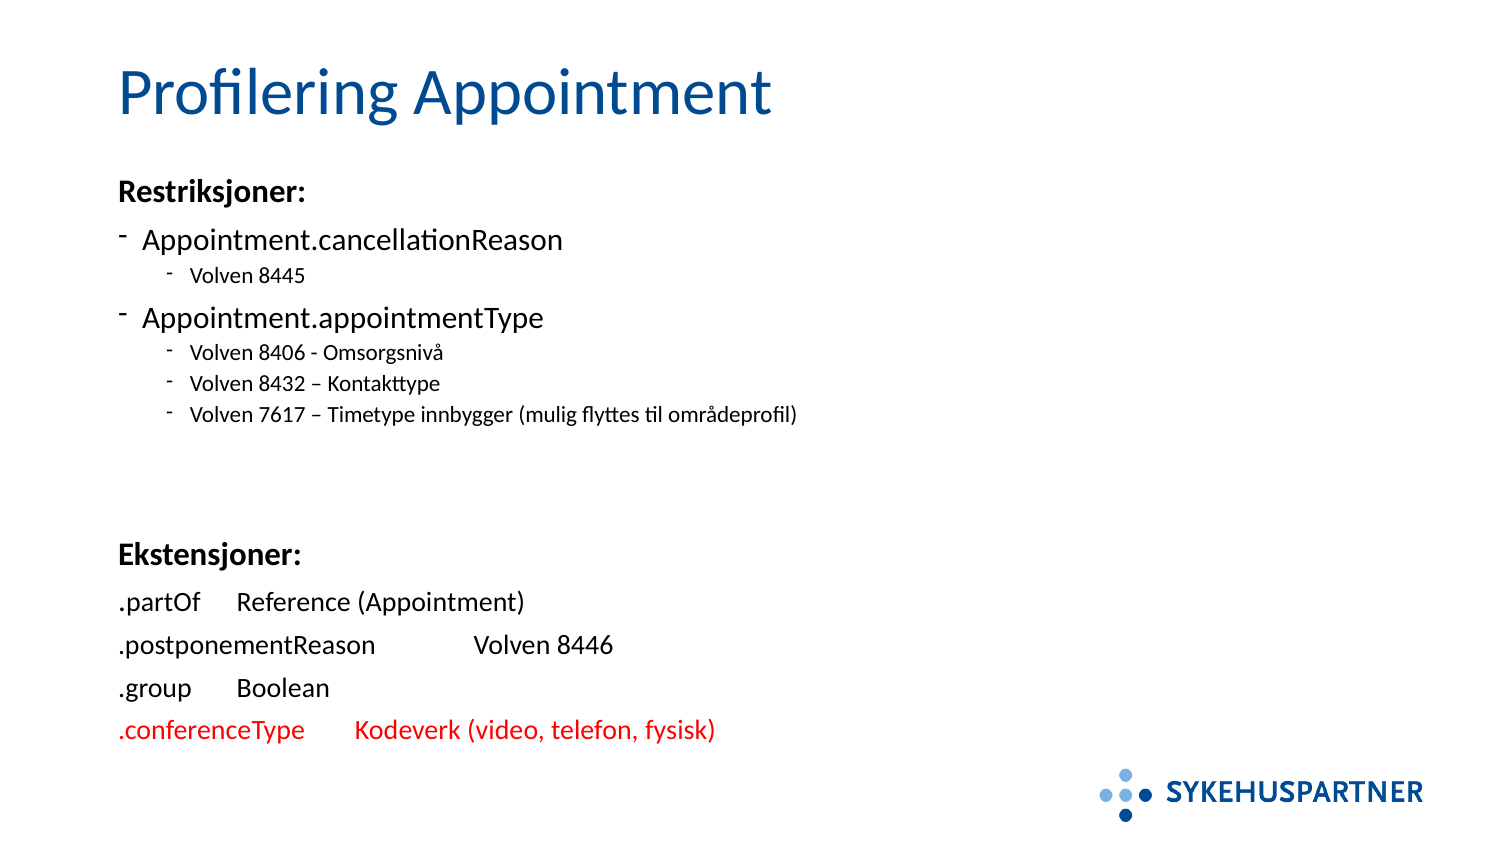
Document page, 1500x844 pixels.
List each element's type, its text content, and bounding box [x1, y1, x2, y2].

picture [1097, 763, 1425, 827]
list Restriksjoner: Appointment.cancellationReason Volven 8445 Appointment.appointmentType Volven 8406 - Omsorgsnivå Volven 8432 – Kontakttype Volven 7617 – Timetype innbygger (mulig flyttes til områdeprofil) Ekstensjoner: .partOf Reference (Appointment) .postponementReason Volven 8446 .group Boolean .conferenceType Kodeverk (video, telefon, fysisk) [103, 166, 1397, 760]
title Profilering Appointment [103, 45, 1397, 142]
